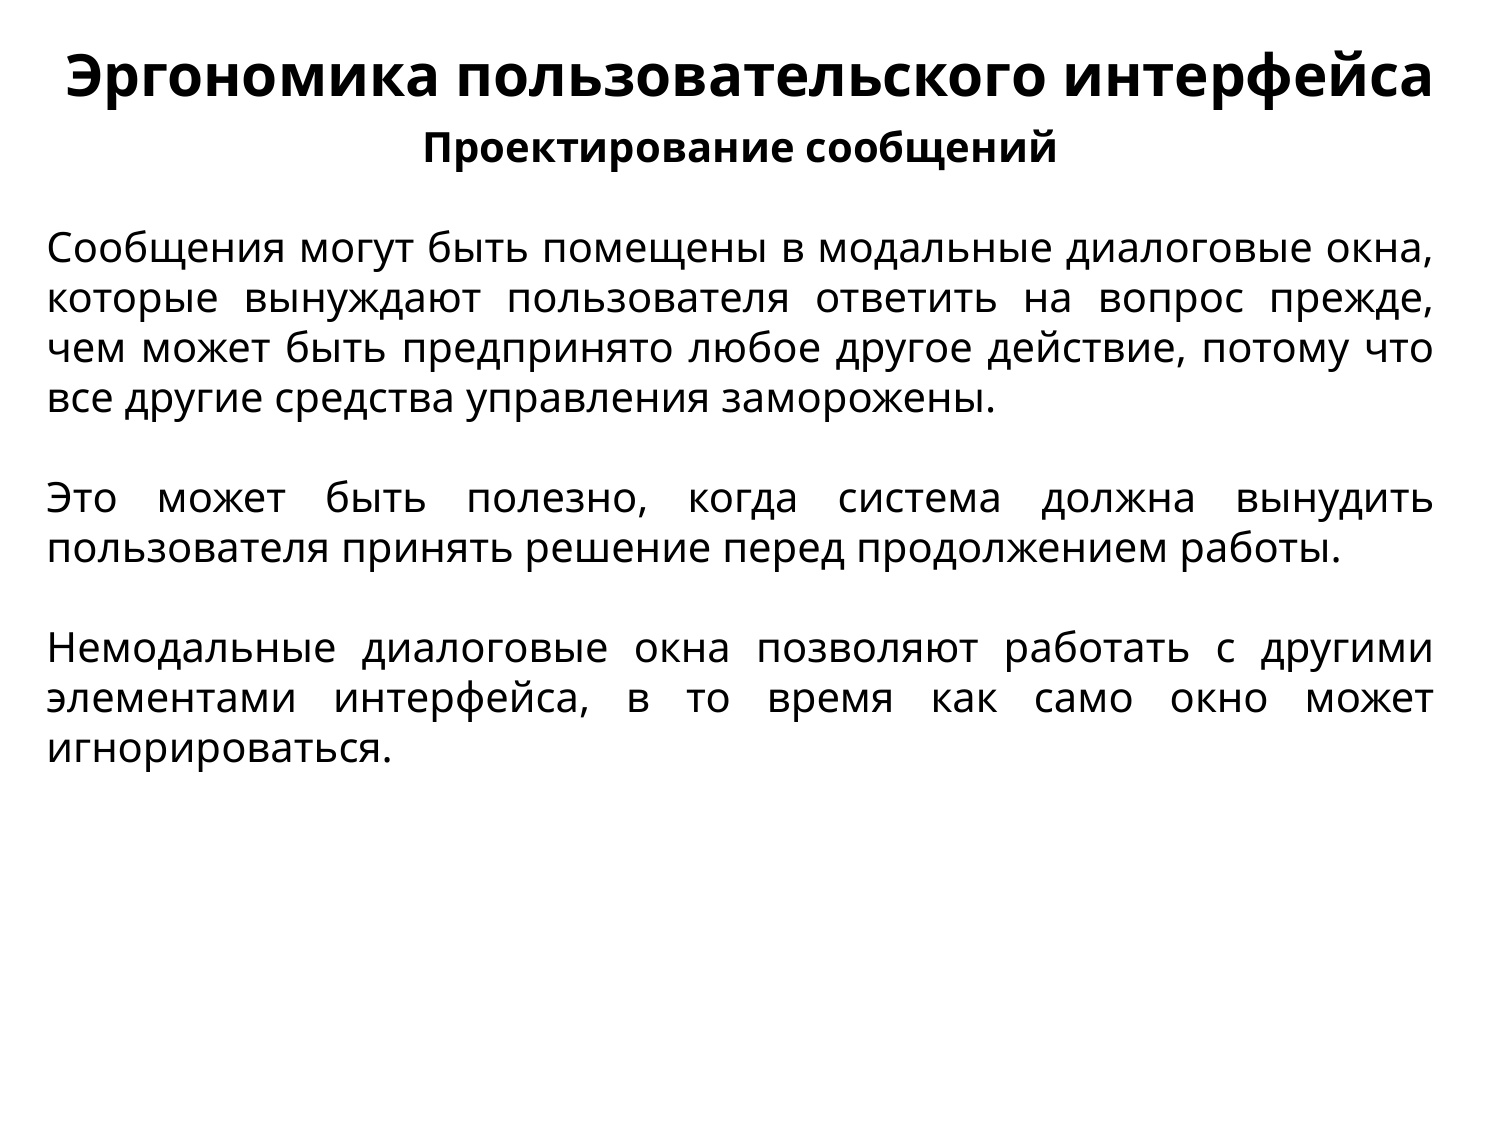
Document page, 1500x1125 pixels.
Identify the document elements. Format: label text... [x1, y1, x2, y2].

text_box Эргономика пользовательского интерфейса [17, 30, 1483, 116]
text_box Проектирование сообщений Сообщения могут быть помещены в модальные диалоговые окна, которые вынуждают пользователя ответить на вопрос прежде, чем может быть предпринято любое другое действие, потому что все другие средства управления заморожены. Это может быть полезно, когда система должна вынудить пользователя принять решение перед продолжением работы. Немодаль­ные диалоговые окна позволяют работать с другими элементами интерфейса, в то время как само окно может игнорироваться. [31, 113, 1450, 779]
